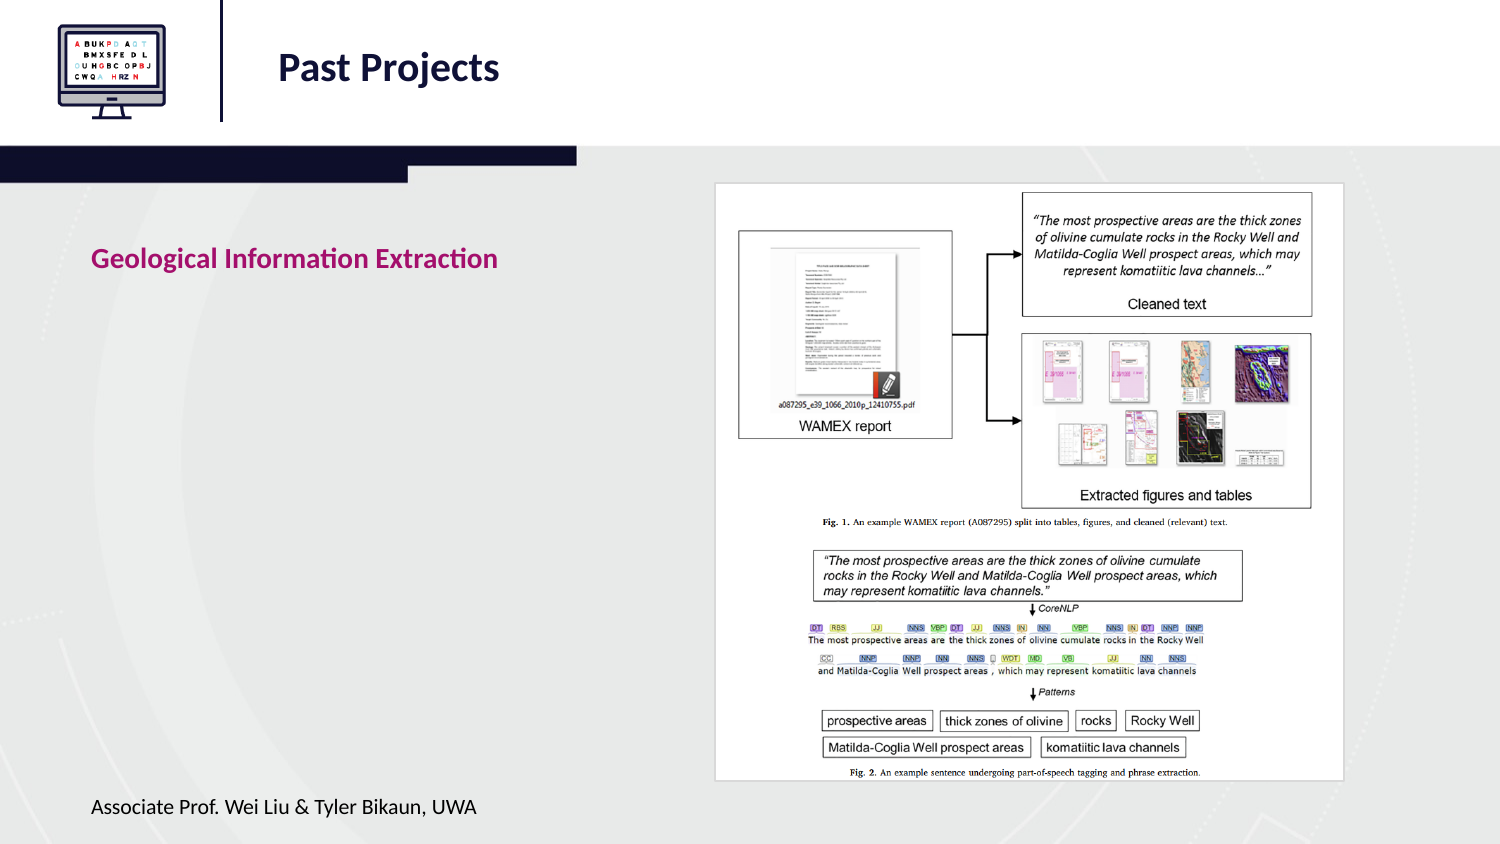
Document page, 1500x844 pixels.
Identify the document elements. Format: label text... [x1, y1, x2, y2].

list Associate Prof. Wei Liu & Tyler Bikaun, UWA [76, 784, 1217, 821]
picture [0, 0, 1500, 844]
list Past Projects [263, 32, 1404, 106]
list Geological Information Extraction [76, 231, 710, 268]
